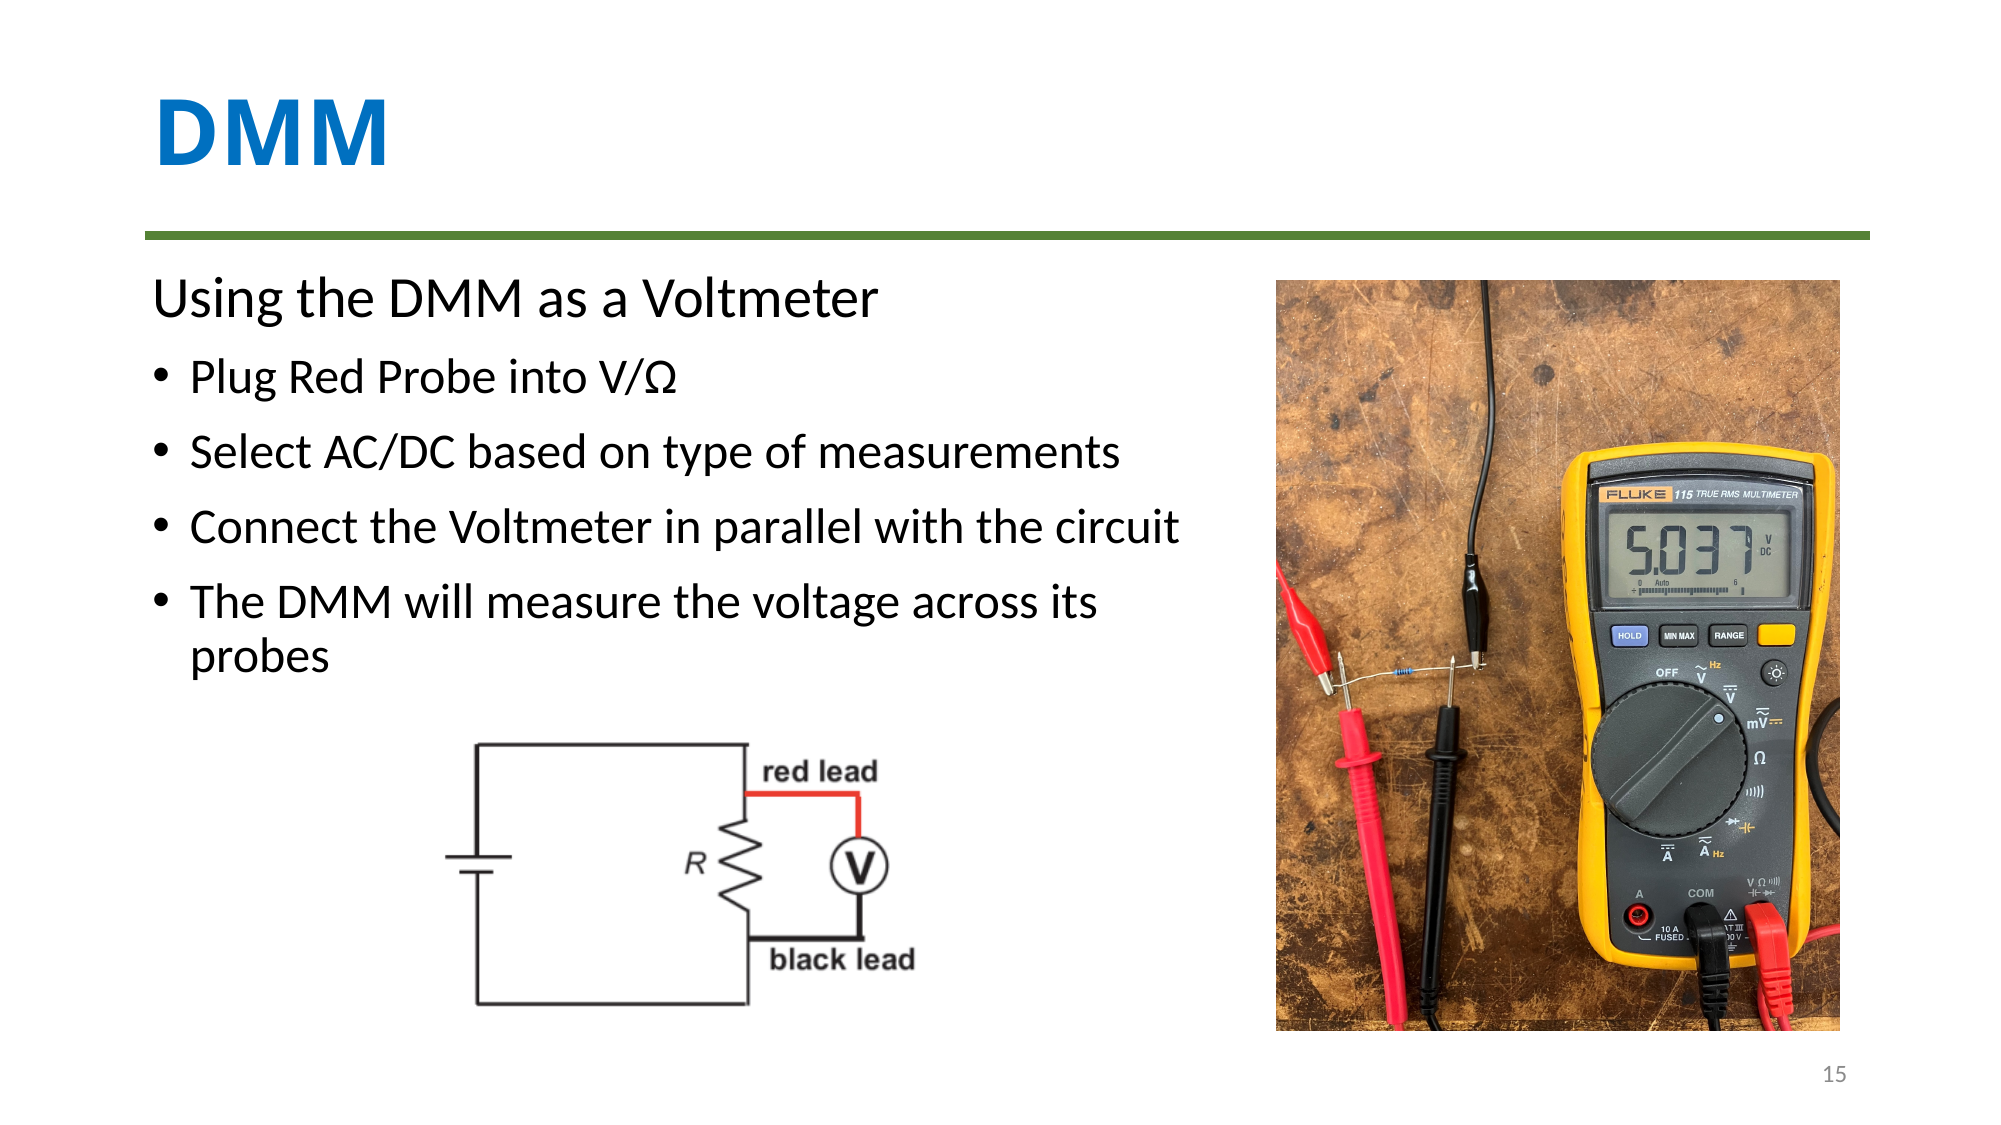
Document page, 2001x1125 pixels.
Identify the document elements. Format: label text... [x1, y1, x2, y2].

list Using the DMM as a Voltmeter Plug Red Probe into V/Ω Select AC/DC based on type of measurements Connect the Voltmeter in parallel with the circuit The DMM will measure the voltage across its probes [137, 259, 1255, 1019]
title DMM [137, 59, 1863, 212]
picture [1276, 280, 1840, 1031]
picture [434, 720, 959, 1019]
slide_number 15 [1412, 1042, 1863, 1103]
